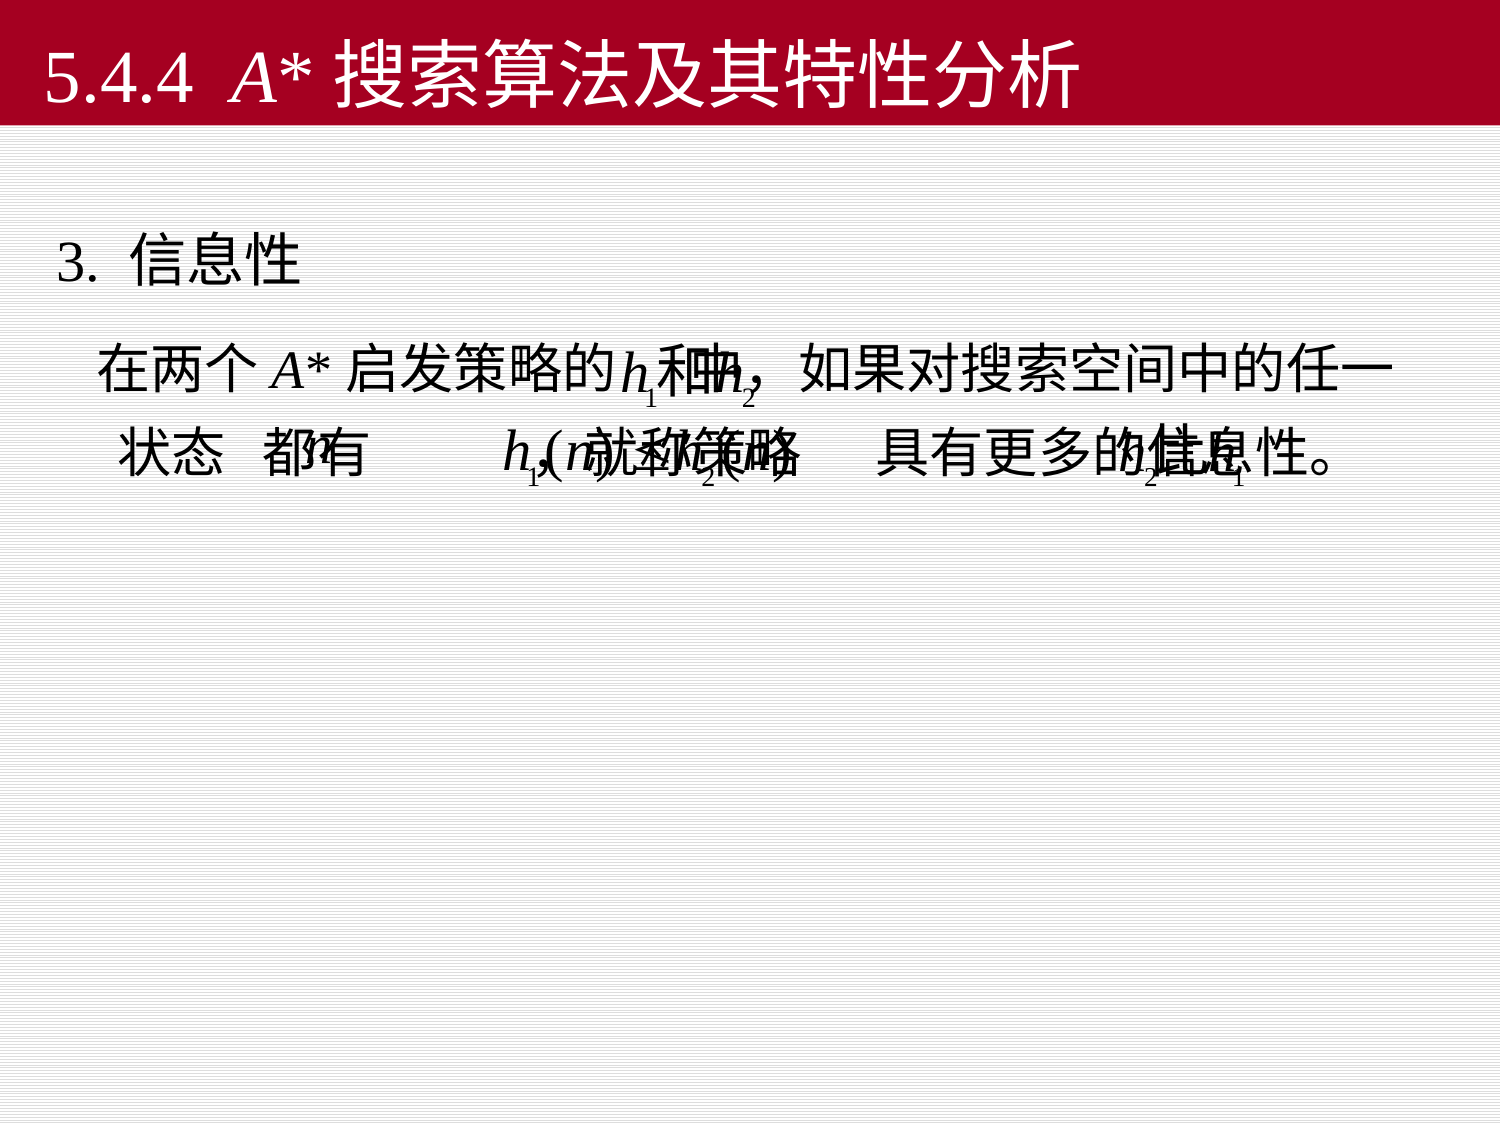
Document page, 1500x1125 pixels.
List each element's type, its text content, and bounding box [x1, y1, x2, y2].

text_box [1106, 408, 1258, 504]
list 3. 信息性 在两个A*启发策略的 中，如果对搜索空间中的任一状态 都有 ，就称策略 具有更多的信息性。 [40, 201, 1460, 1088]
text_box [490, 411, 810, 504]
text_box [608, 327, 771, 410]
slide_number [1137, 1062, 1463, 1122]
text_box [293, 420, 349, 482]
title 5.4.4 A*搜索算法及其特性分析 [0, 0, 1500, 126]
